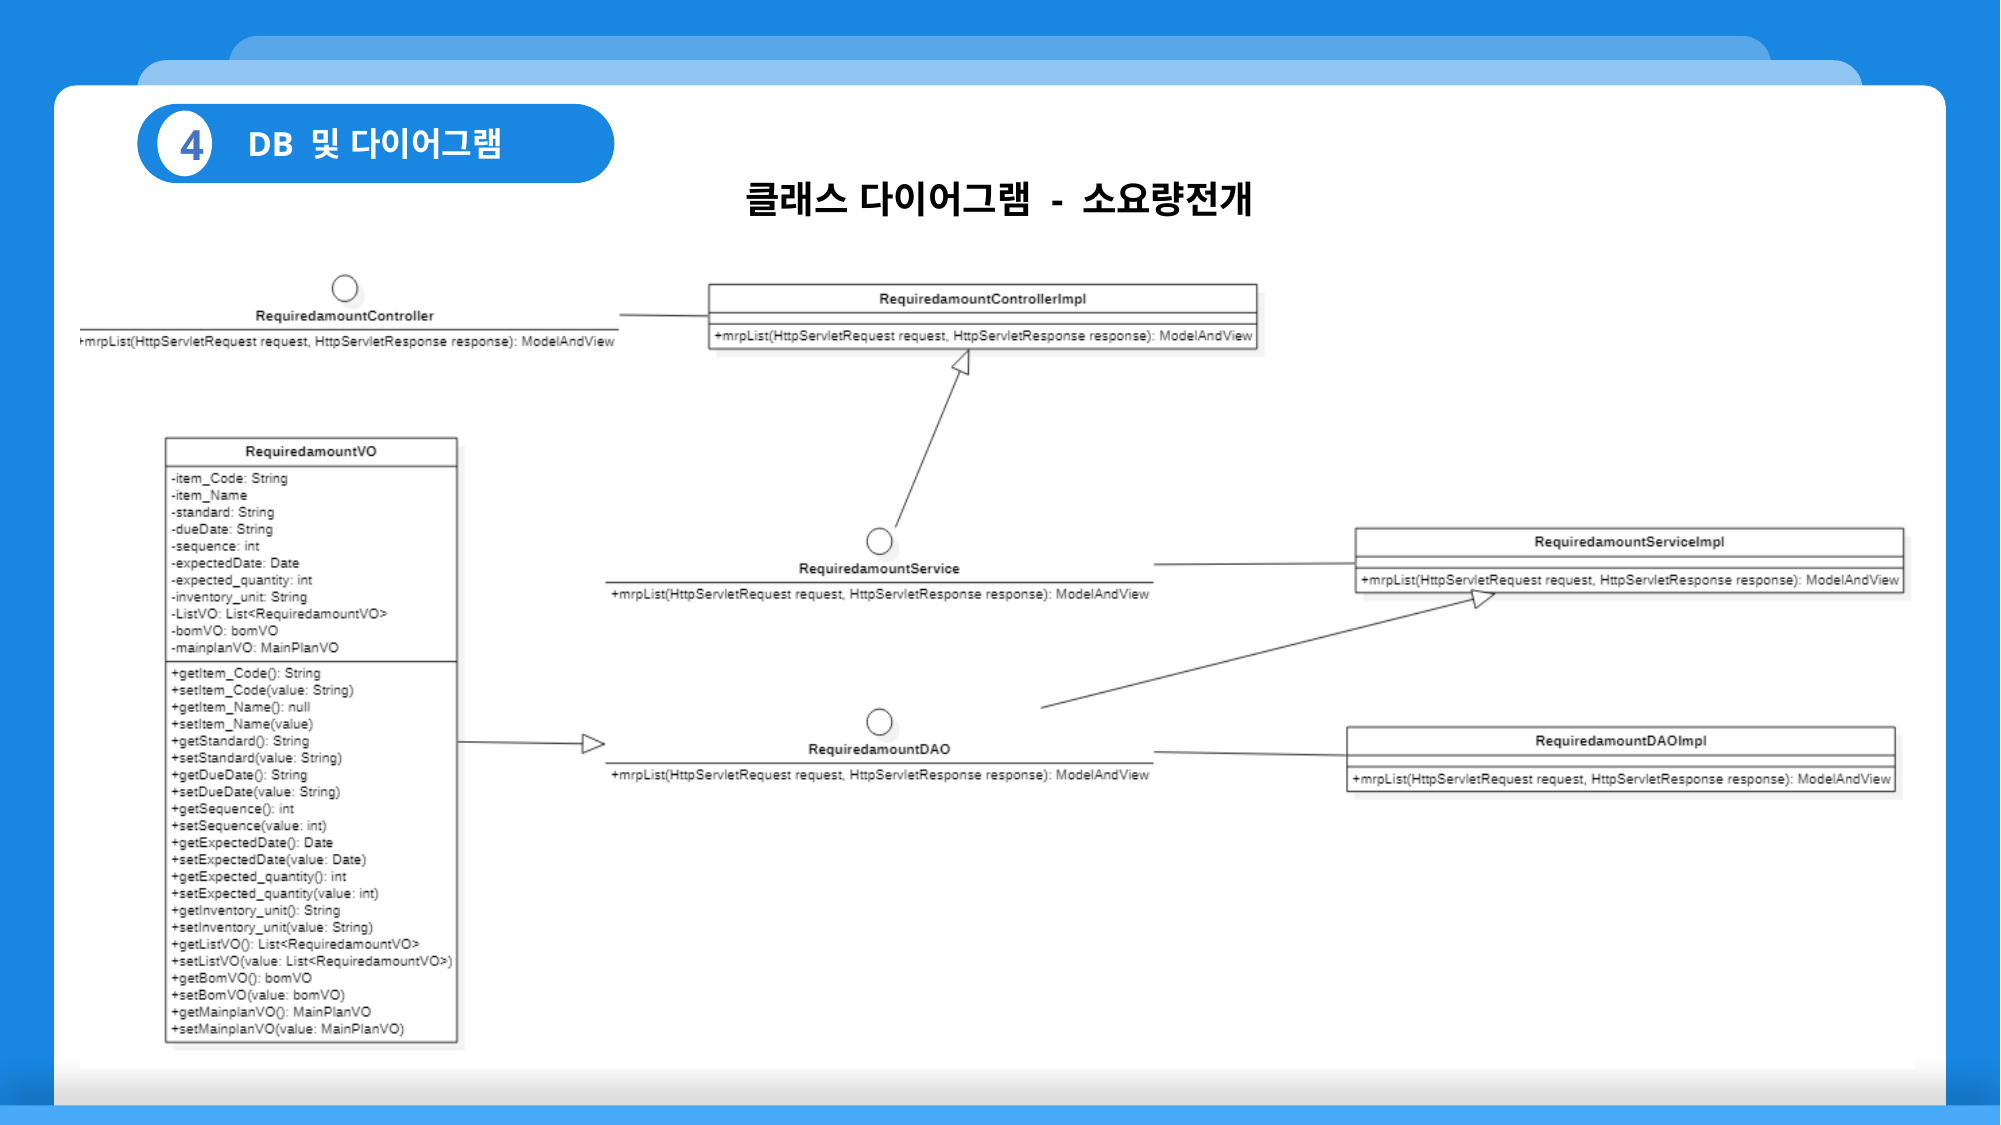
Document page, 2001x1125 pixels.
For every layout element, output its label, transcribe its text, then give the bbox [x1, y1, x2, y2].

picture [80, 253, 1915, 1069]
text_box [53, 84, 1947, 1068]
text_box [228, 34, 1772, 59]
text_box 4 [156, 109, 214, 178]
text_box [0, 1104, 2000, 1125]
text_box 클래스 다이어그램 - 소요량전개 [666, 168, 1334, 229]
text_box [136, 59, 1864, 84]
text_box DB 및 다이어그램 [136, 102, 616, 185]
